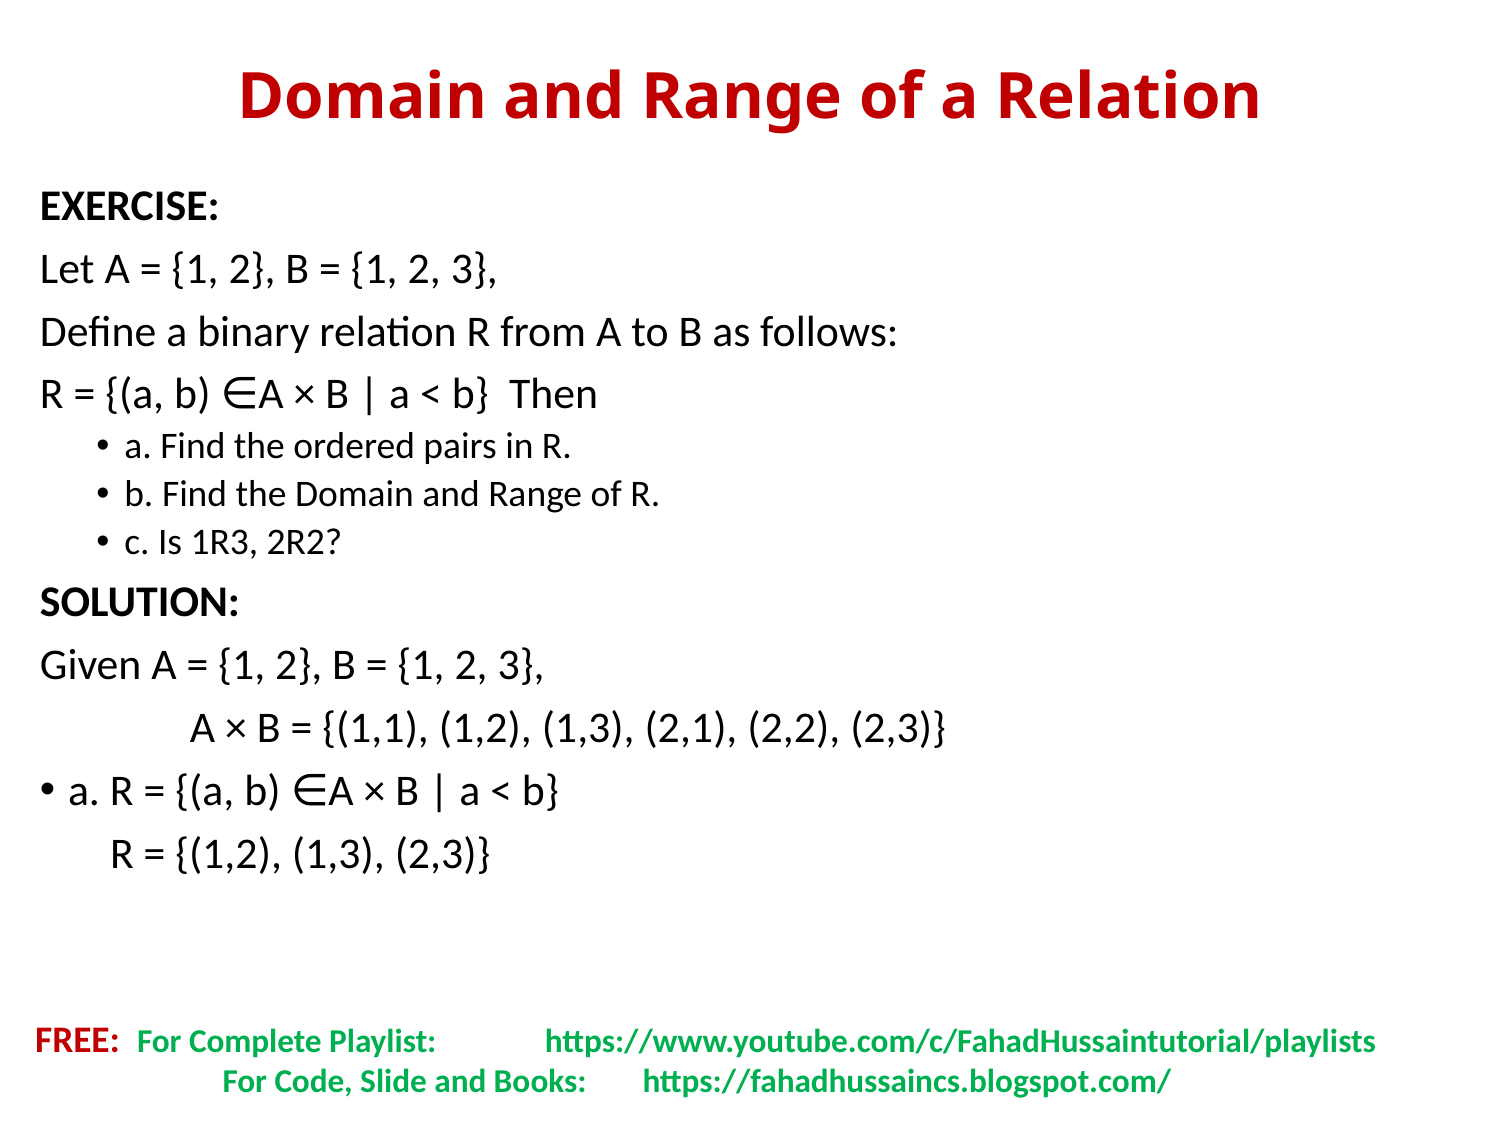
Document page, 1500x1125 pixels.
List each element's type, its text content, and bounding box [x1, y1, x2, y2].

text_box FREE: For Complete Playlist: https://www.youtube.com/c/FahadHussaintutorial/playlists For Code, Slide and Books: https://fahadhussaincs.blogspot.com/ [20, 1007, 1480, 1107]
title Domain and Range of a Relation [75, 55, 1426, 140]
list EXERCISE: Let A = {1, 2}, B = {1, 2, 3}, Define a binary relation R from A to B as follows: R = {(a, b) ∈A × B | a < b} Then a. Find the ordered pairs in R. b. Find the Domain and Range of R. c. Is 1R3, 2R2? SOLUTION: Given A = {1, 2}, B = {1, 2, 3}, A × B = {(1,1), (1,2), (1,3), (2,1), (2,2), (2,3)} a. R = {(a, b) ∈A × B | a < b} R = {(1,2), (1,3), (2,3)} [24, 174, 1425, 1007]
